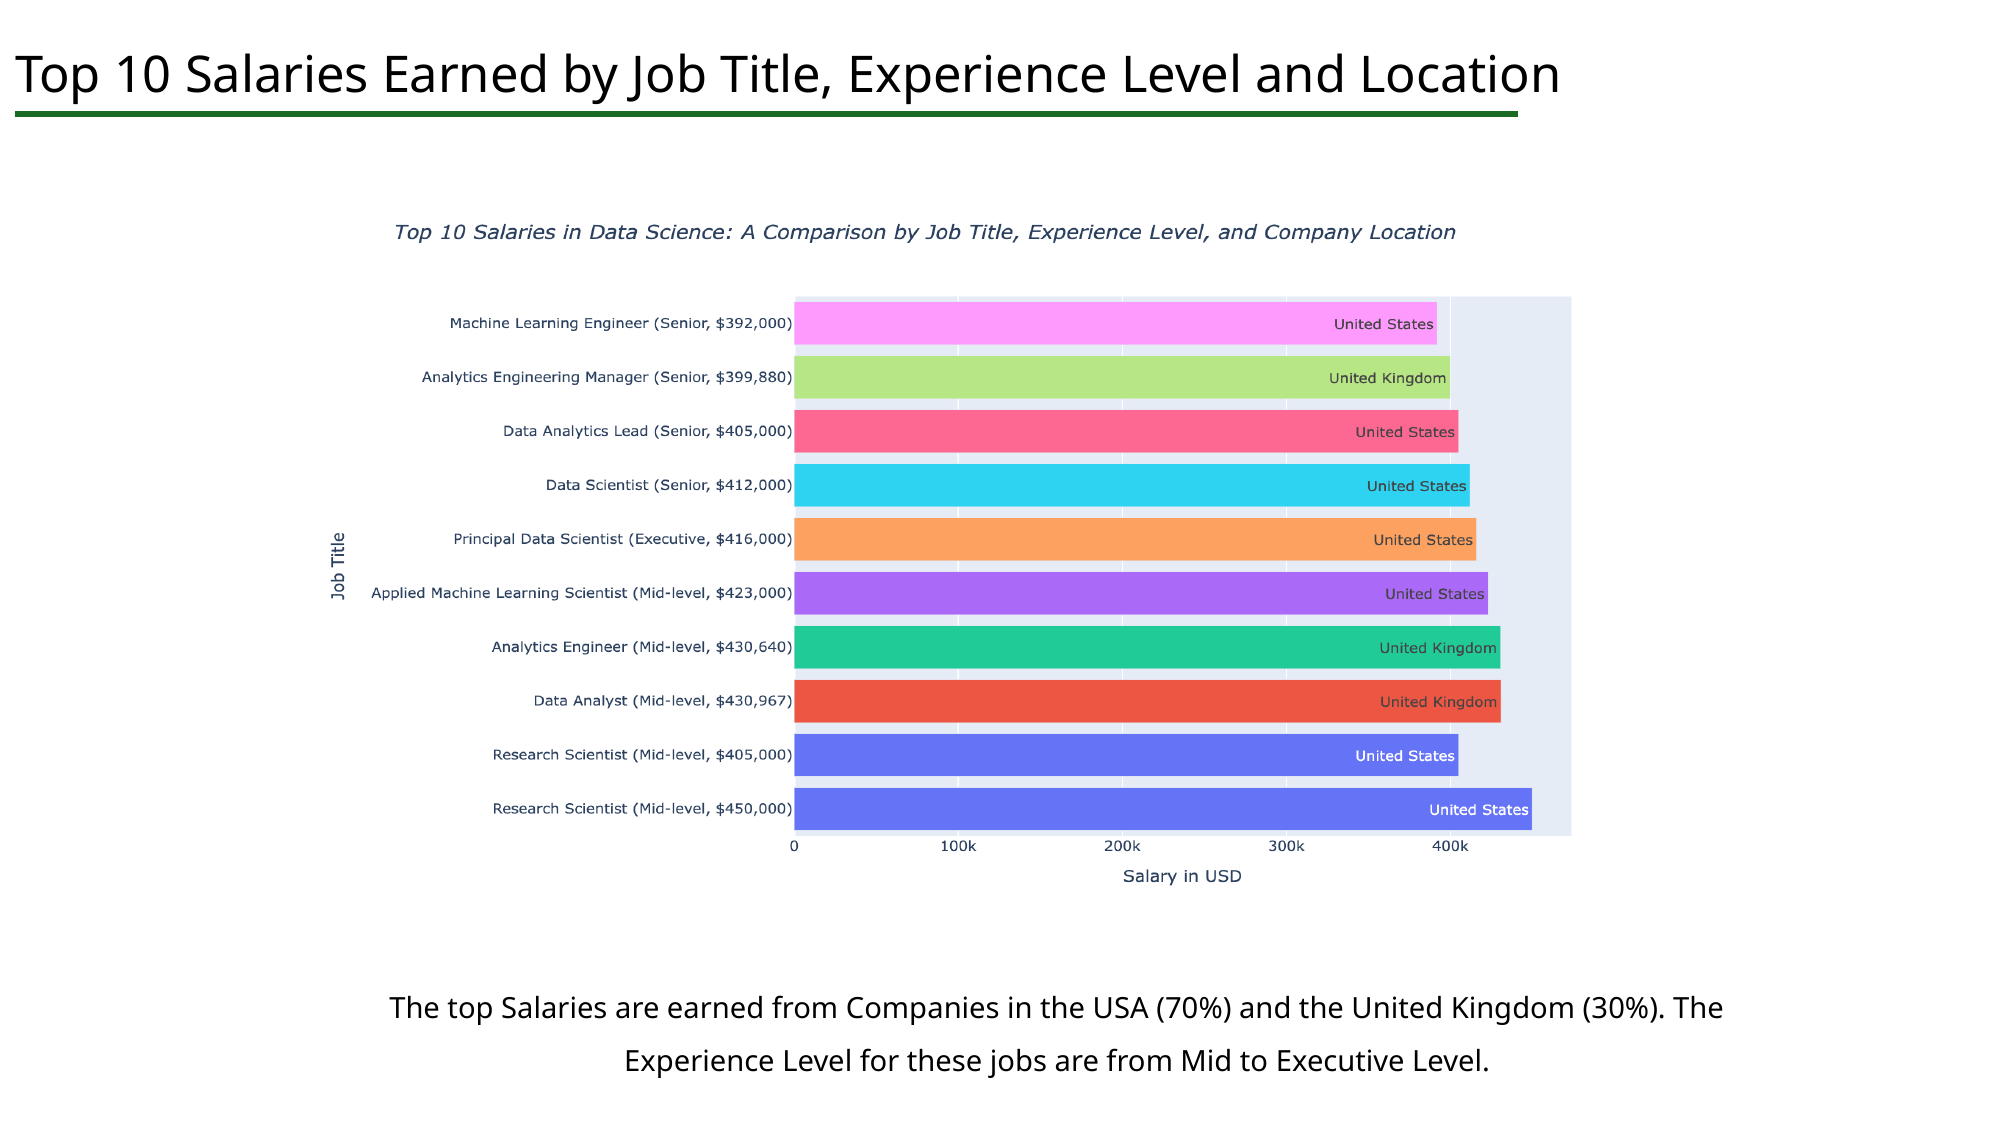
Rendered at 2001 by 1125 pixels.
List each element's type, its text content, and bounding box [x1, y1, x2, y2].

text_box The top Salaries are earned from Companies in the USA (70%) and the United Kingdom (30%). The Experience Level for these jobs are from Mid to Executive Level. [302, 964, 1812, 1085]
picture [295, 213, 1655, 912]
title Top 10 Salaries Earned by Job Title, Experience Level and Location [0, 0, 1660, 111]
